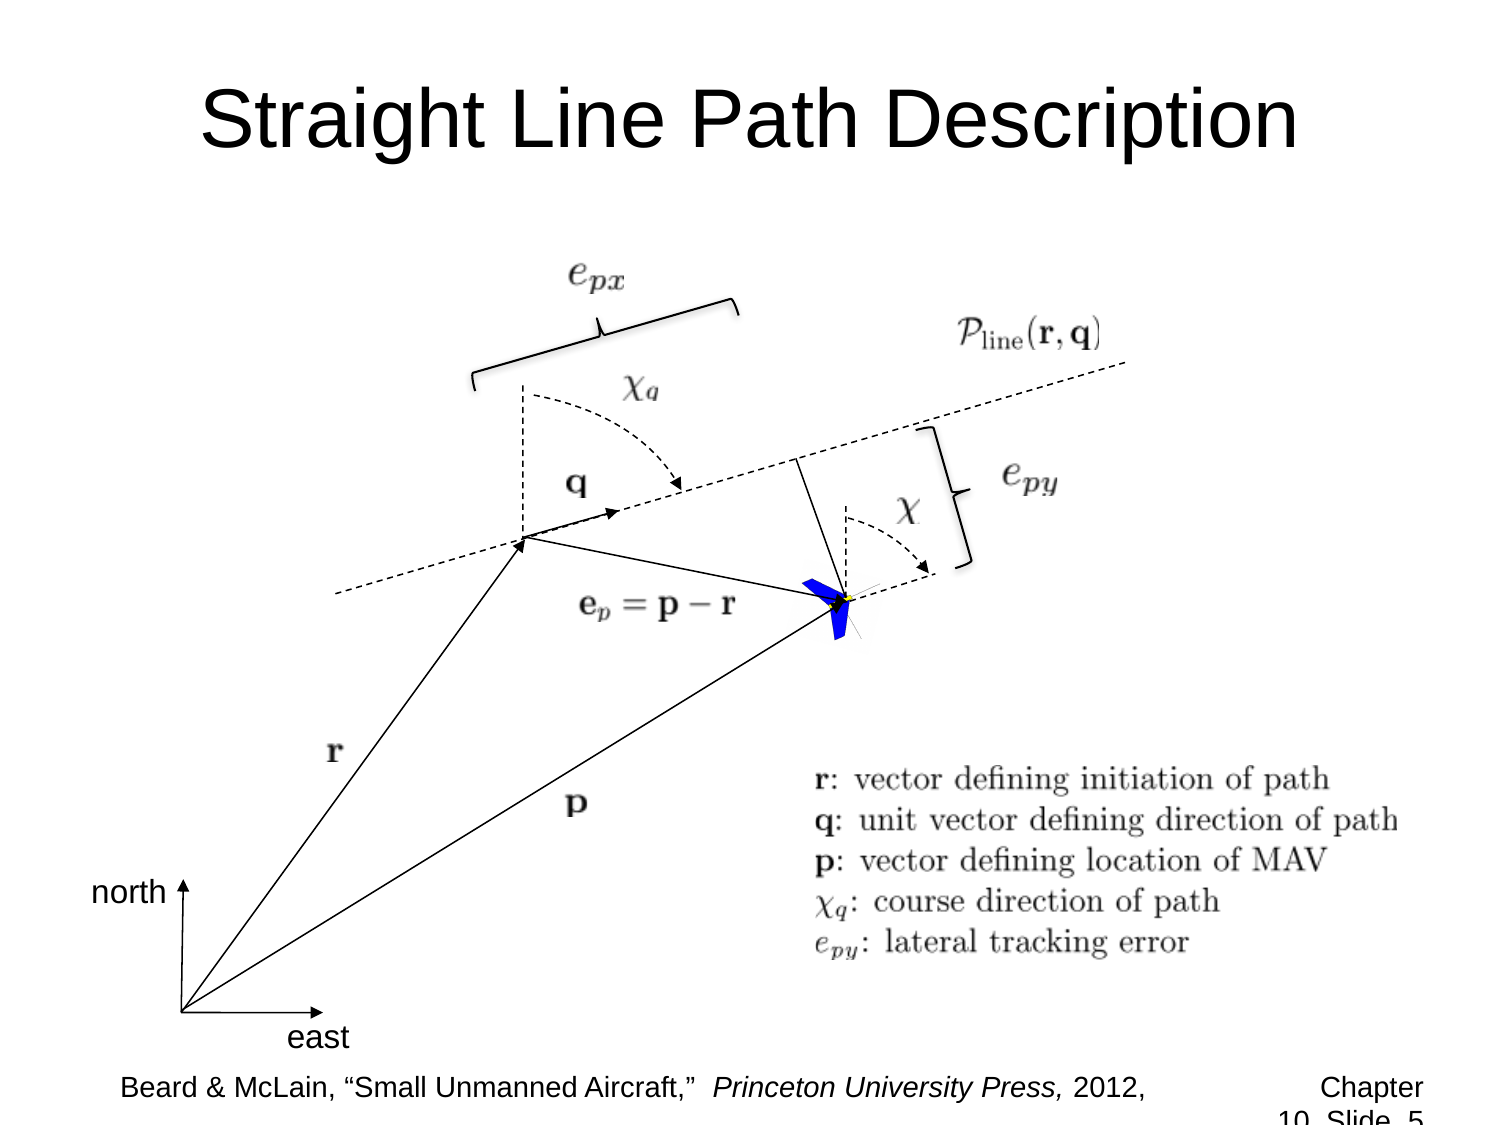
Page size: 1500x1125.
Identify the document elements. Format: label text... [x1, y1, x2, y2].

picture [815, 765, 1398, 960]
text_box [75, 260, 1126, 1065]
title Straight Line Path Description [74, 44, 1426, 184]
